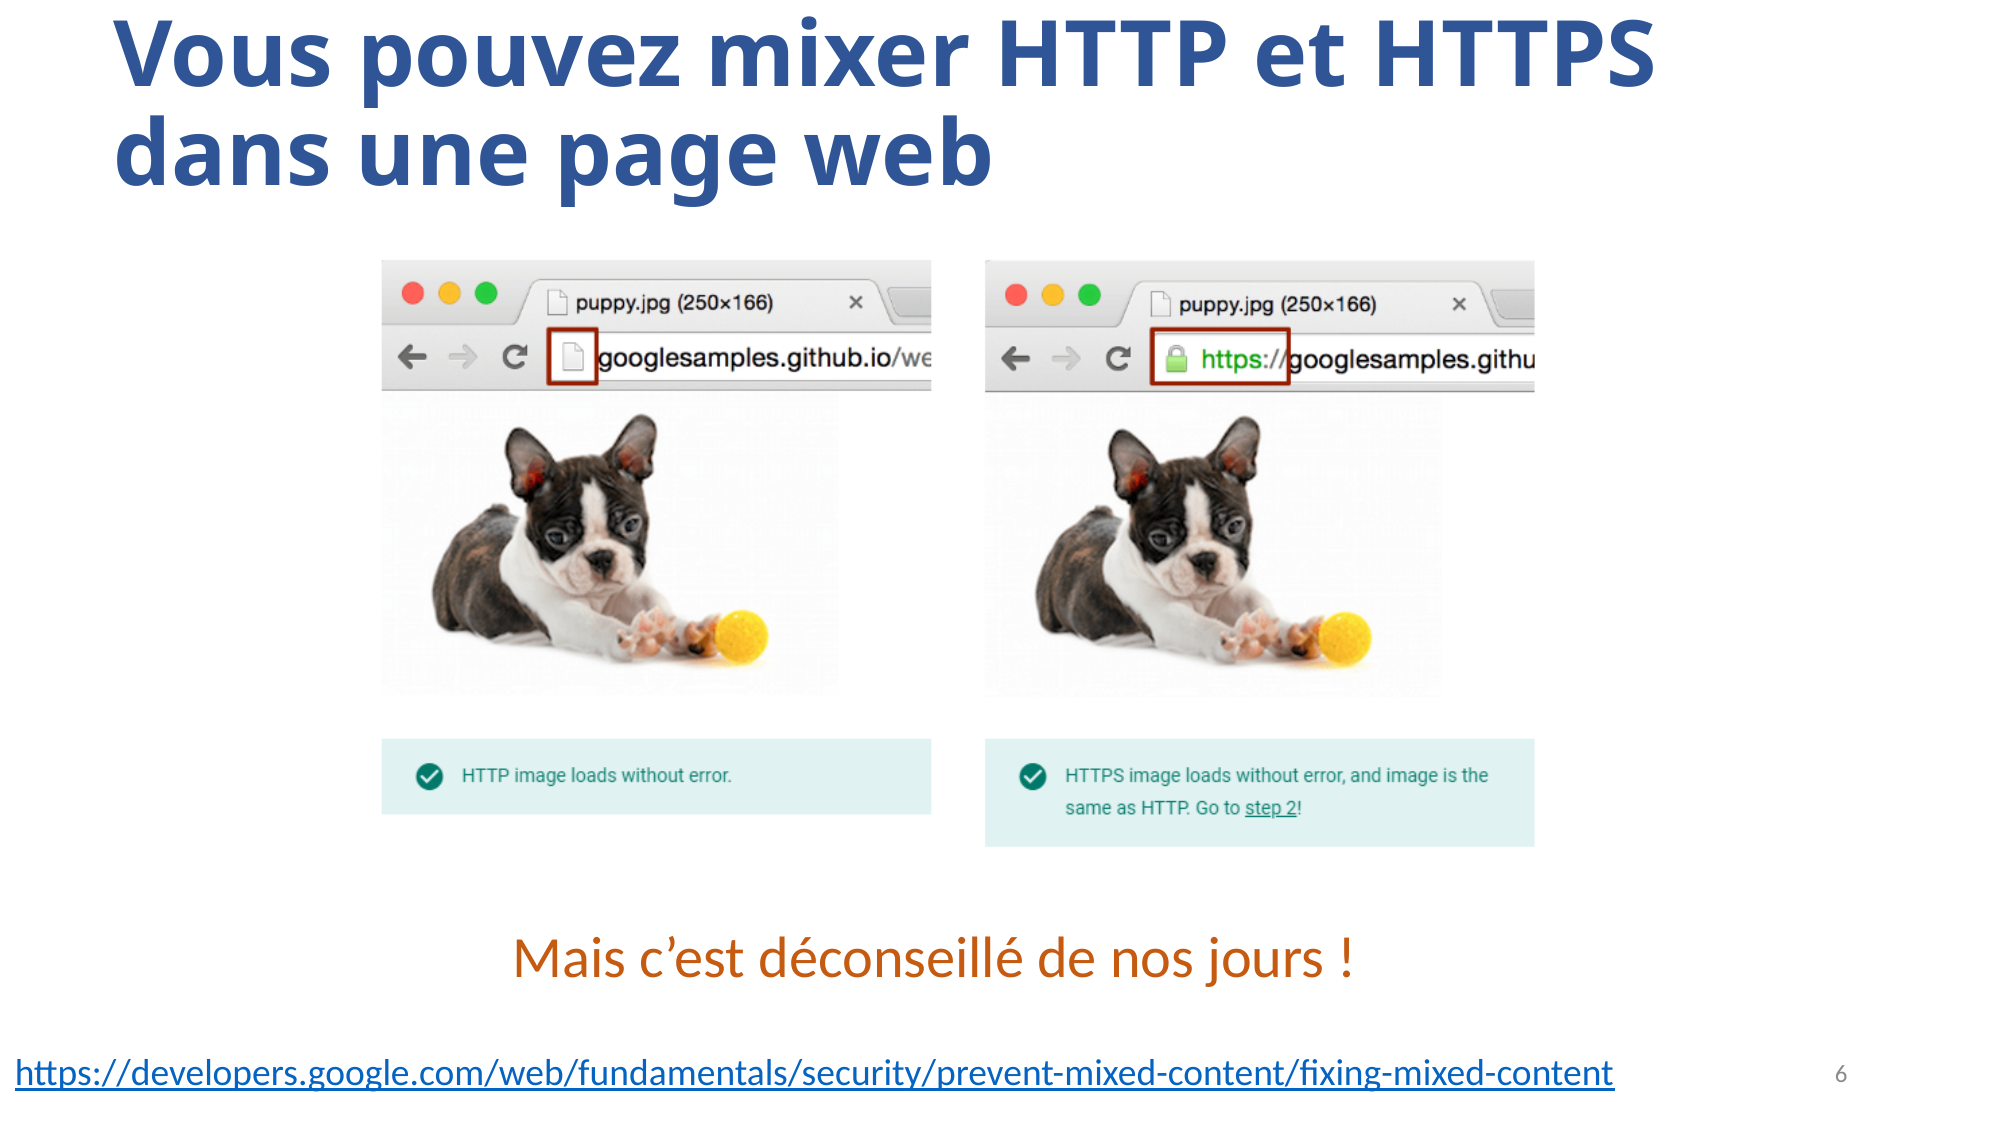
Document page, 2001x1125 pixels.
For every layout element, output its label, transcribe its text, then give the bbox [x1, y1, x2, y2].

list Mais c’est déconseillé de nos jours ! [497, 920, 1413, 1029]
text_box https://developers.google.com/web/fundamentals/security/prevent-mixed-content/fixing-mixed-content [0, 1040, 1948, 1101]
picture [355, 244, 1559, 909]
title Vous pouvez mixer HTTP et HTTPS dans une page web [98, 0, 1816, 215]
